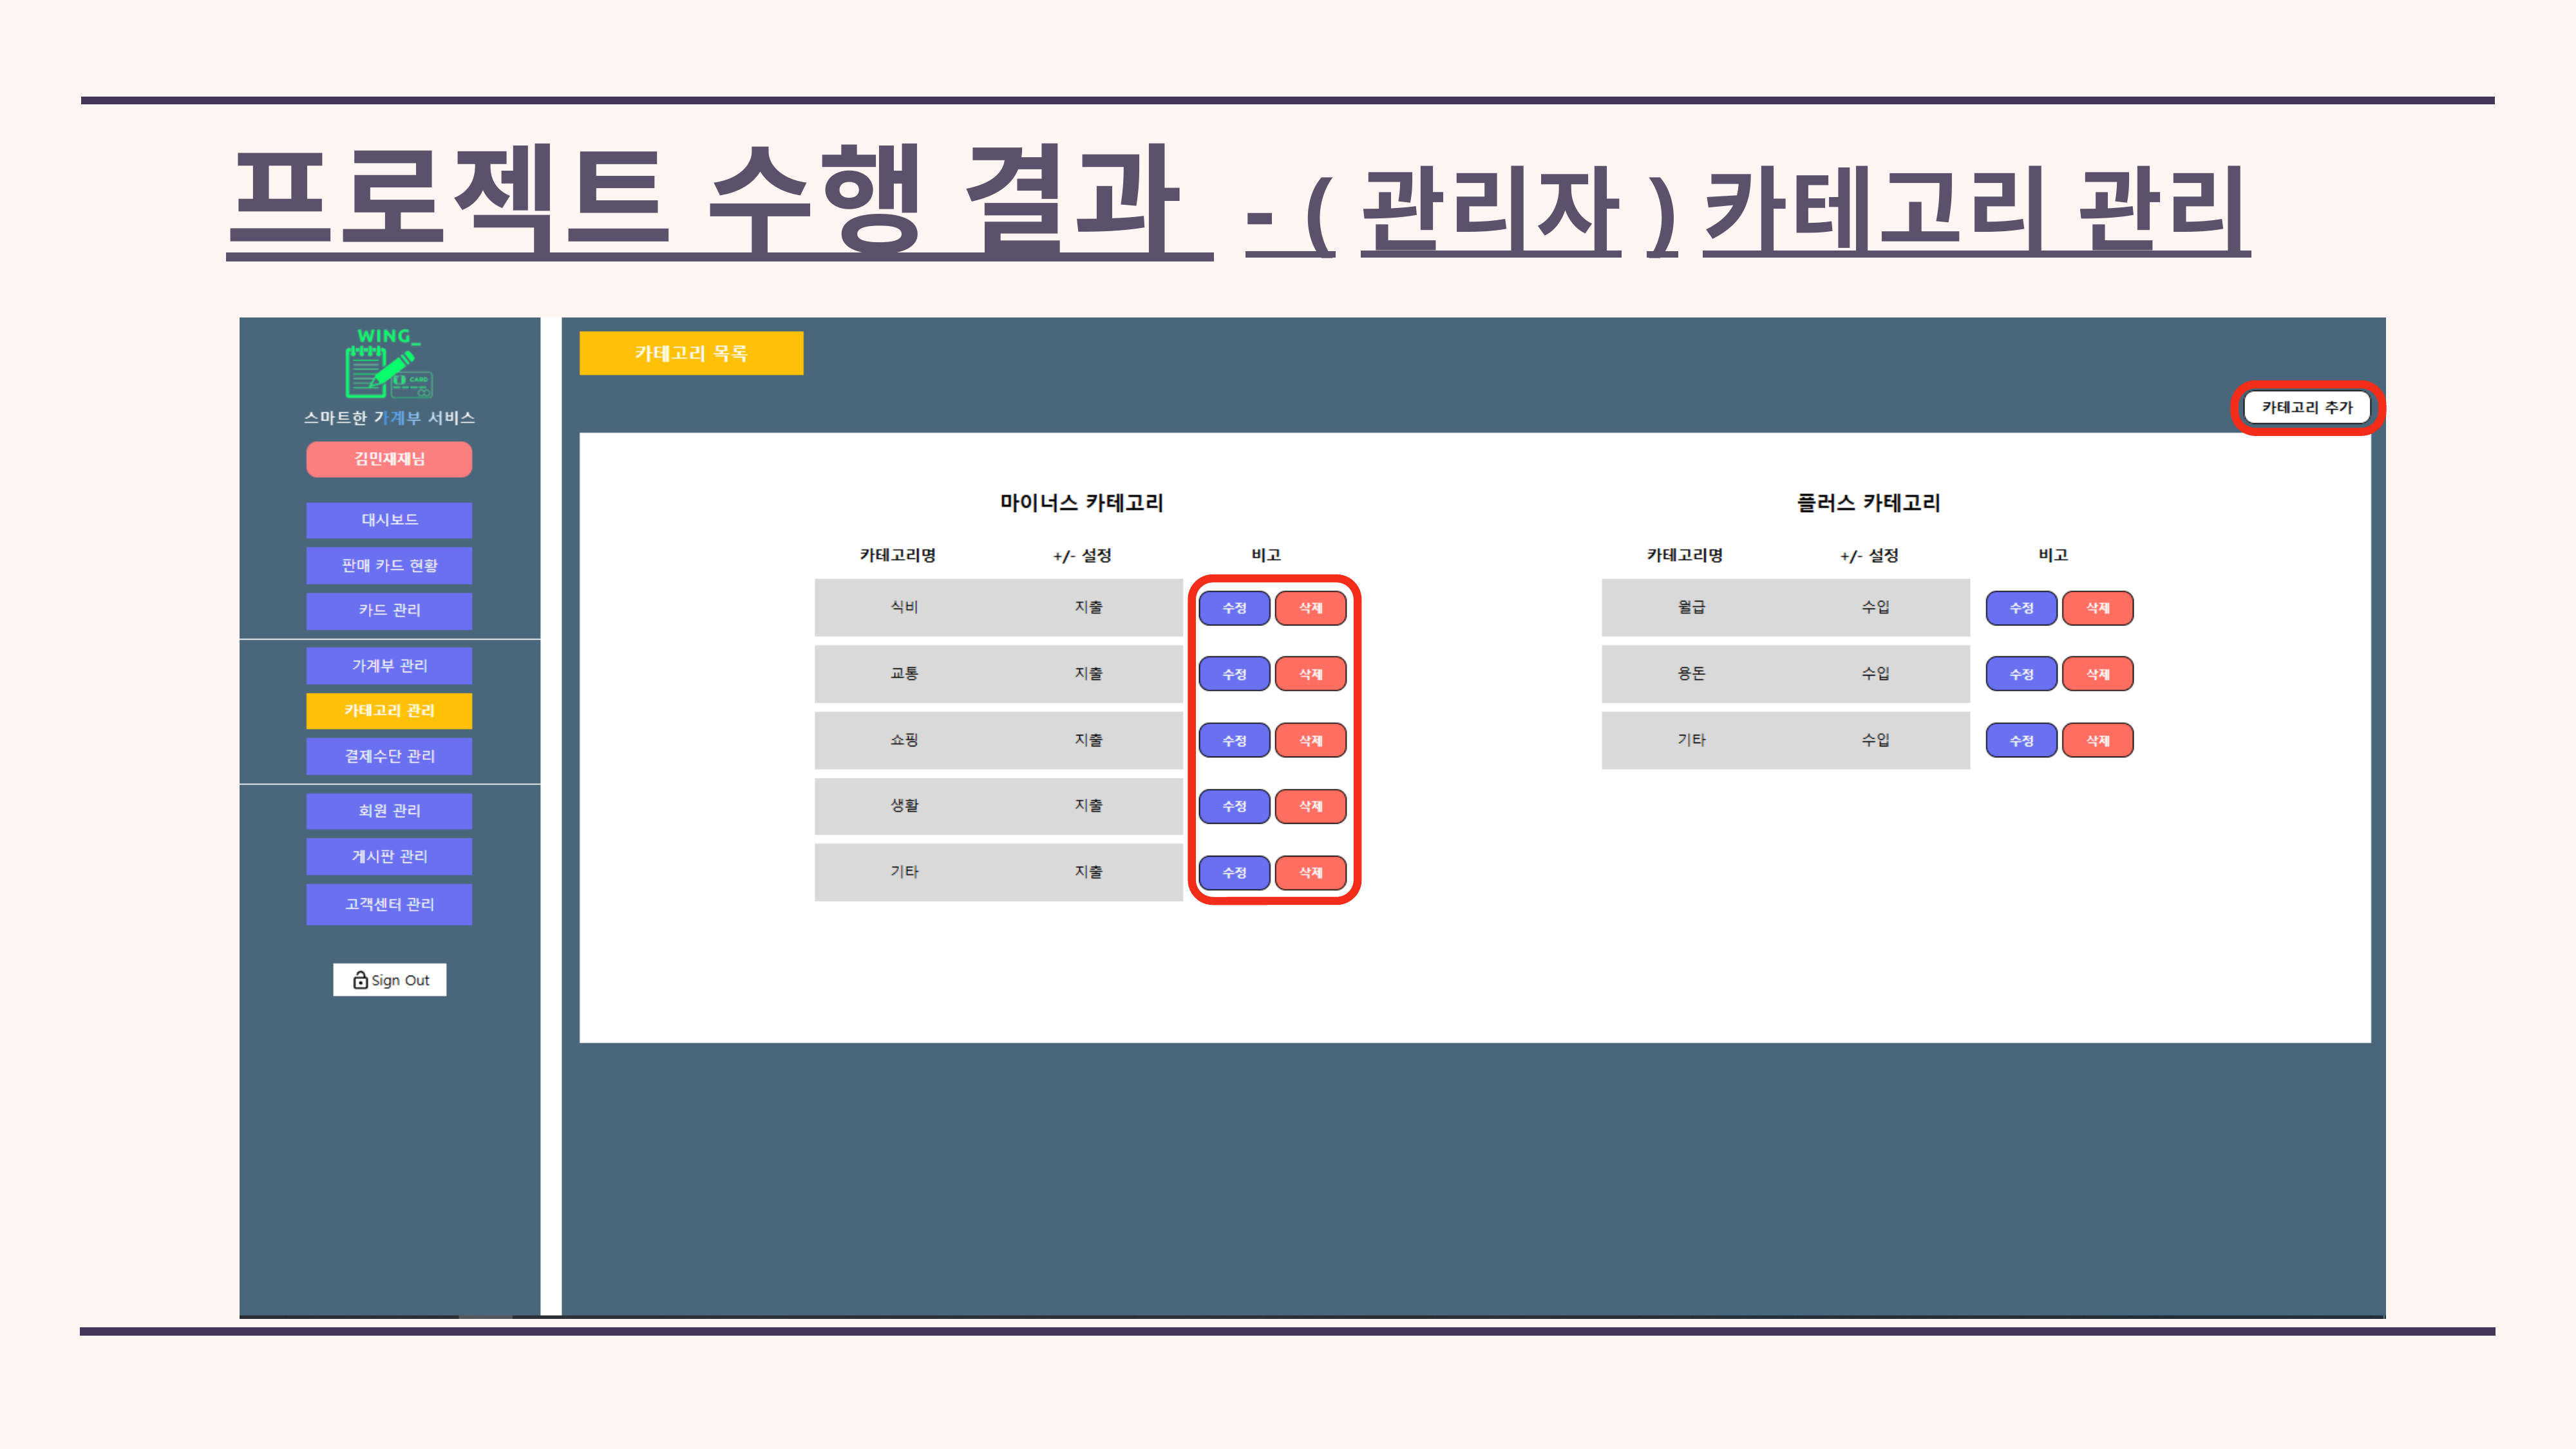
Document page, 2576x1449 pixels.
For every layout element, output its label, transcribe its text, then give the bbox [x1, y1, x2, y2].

picture [240, 317, 2386, 1320]
title 프로젝트 수행 결과 - (관리자)카테고리 관리 [220, 135, 2356, 310]
